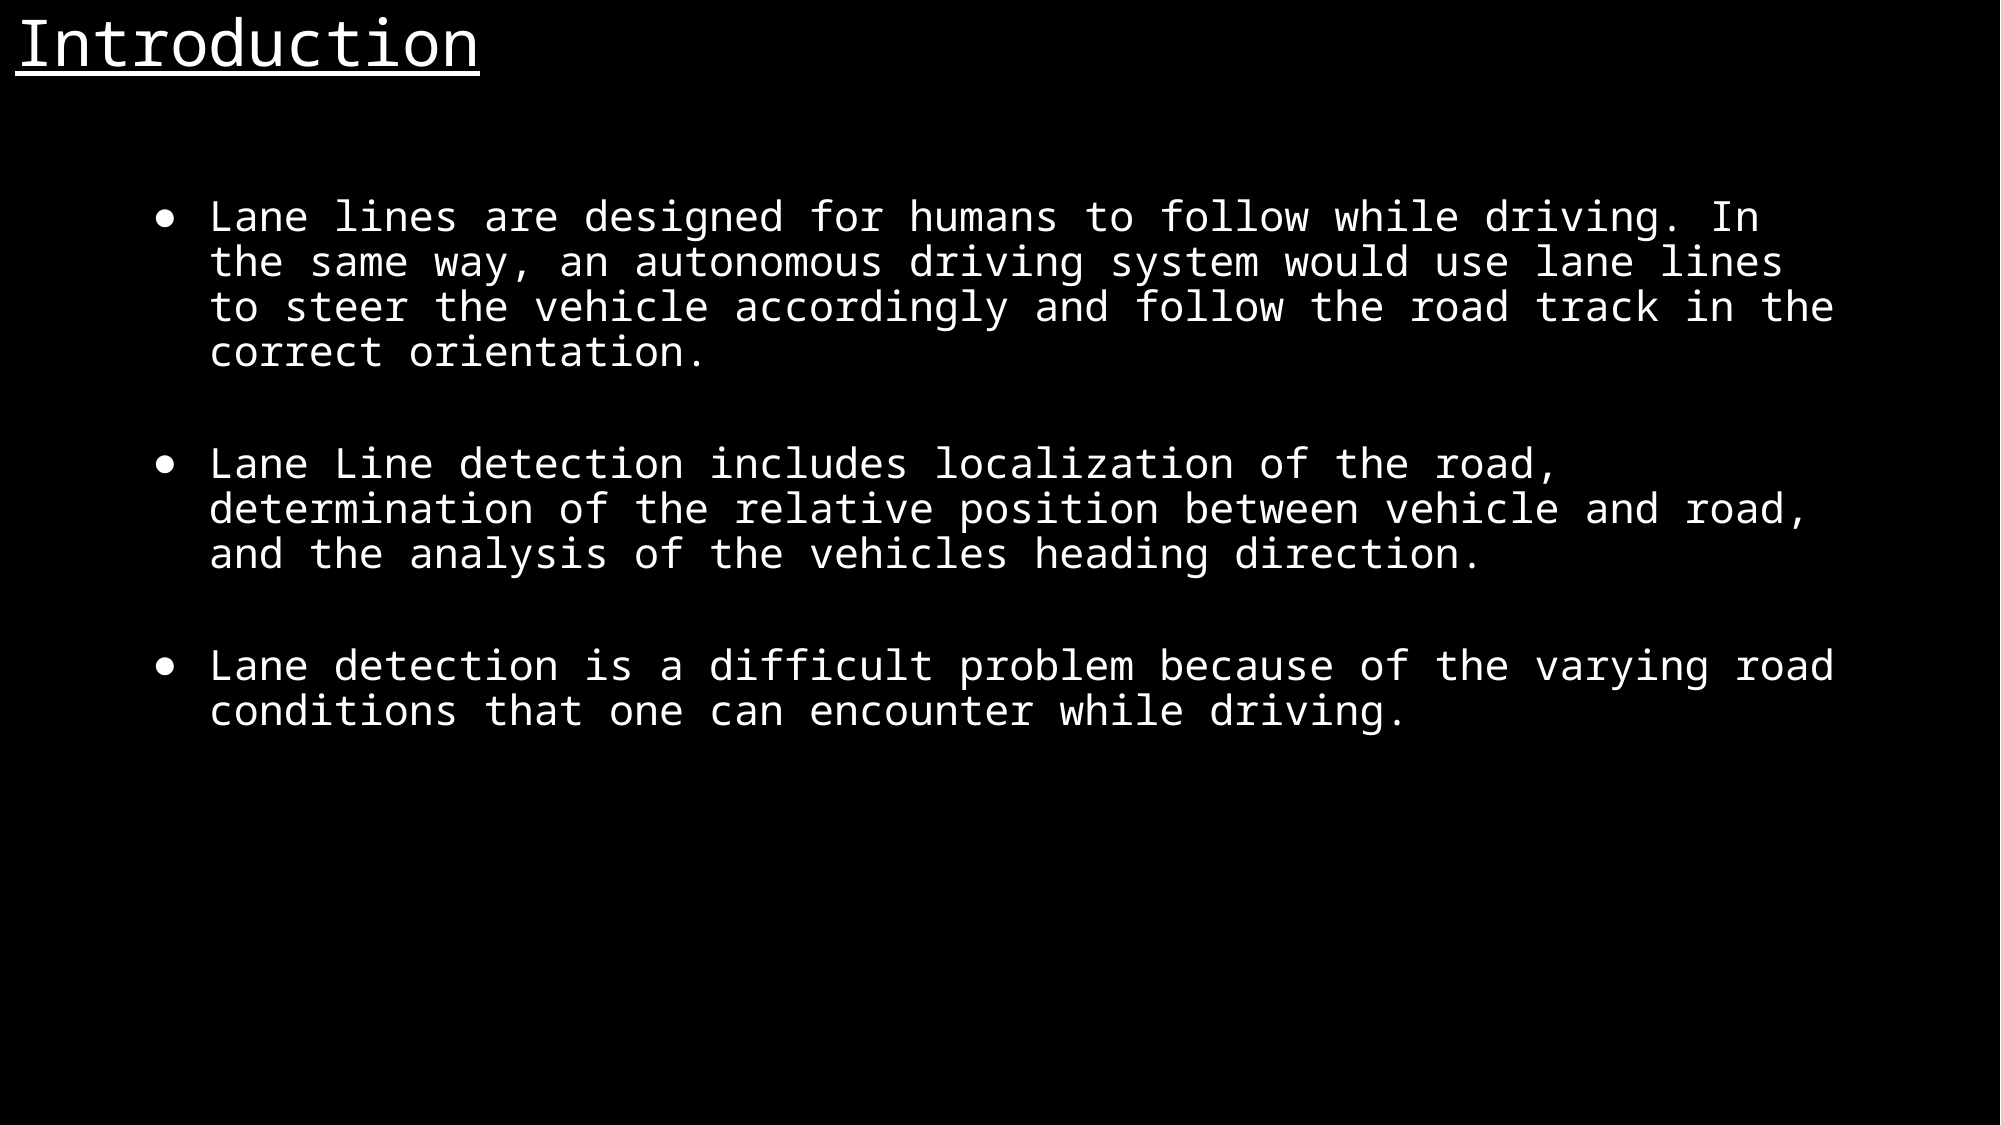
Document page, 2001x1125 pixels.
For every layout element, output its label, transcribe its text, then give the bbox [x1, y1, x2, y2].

title Introduction [0, 10, 1149, 81]
list Lane lines are designed for humans to follow while driving. In the same way, an autonomous driving system would use lane lines to steer the vehicle accordingly and follow the road track in the correct orientation. Lane Line detection includes localization of the road, determination of the relative position between vehicle and road, and the analysis of the vehicles heading direction. Lane detection is a difficult problem because of the varying road conditions that one can encounter while driving. [137, 188, 1863, 903]
